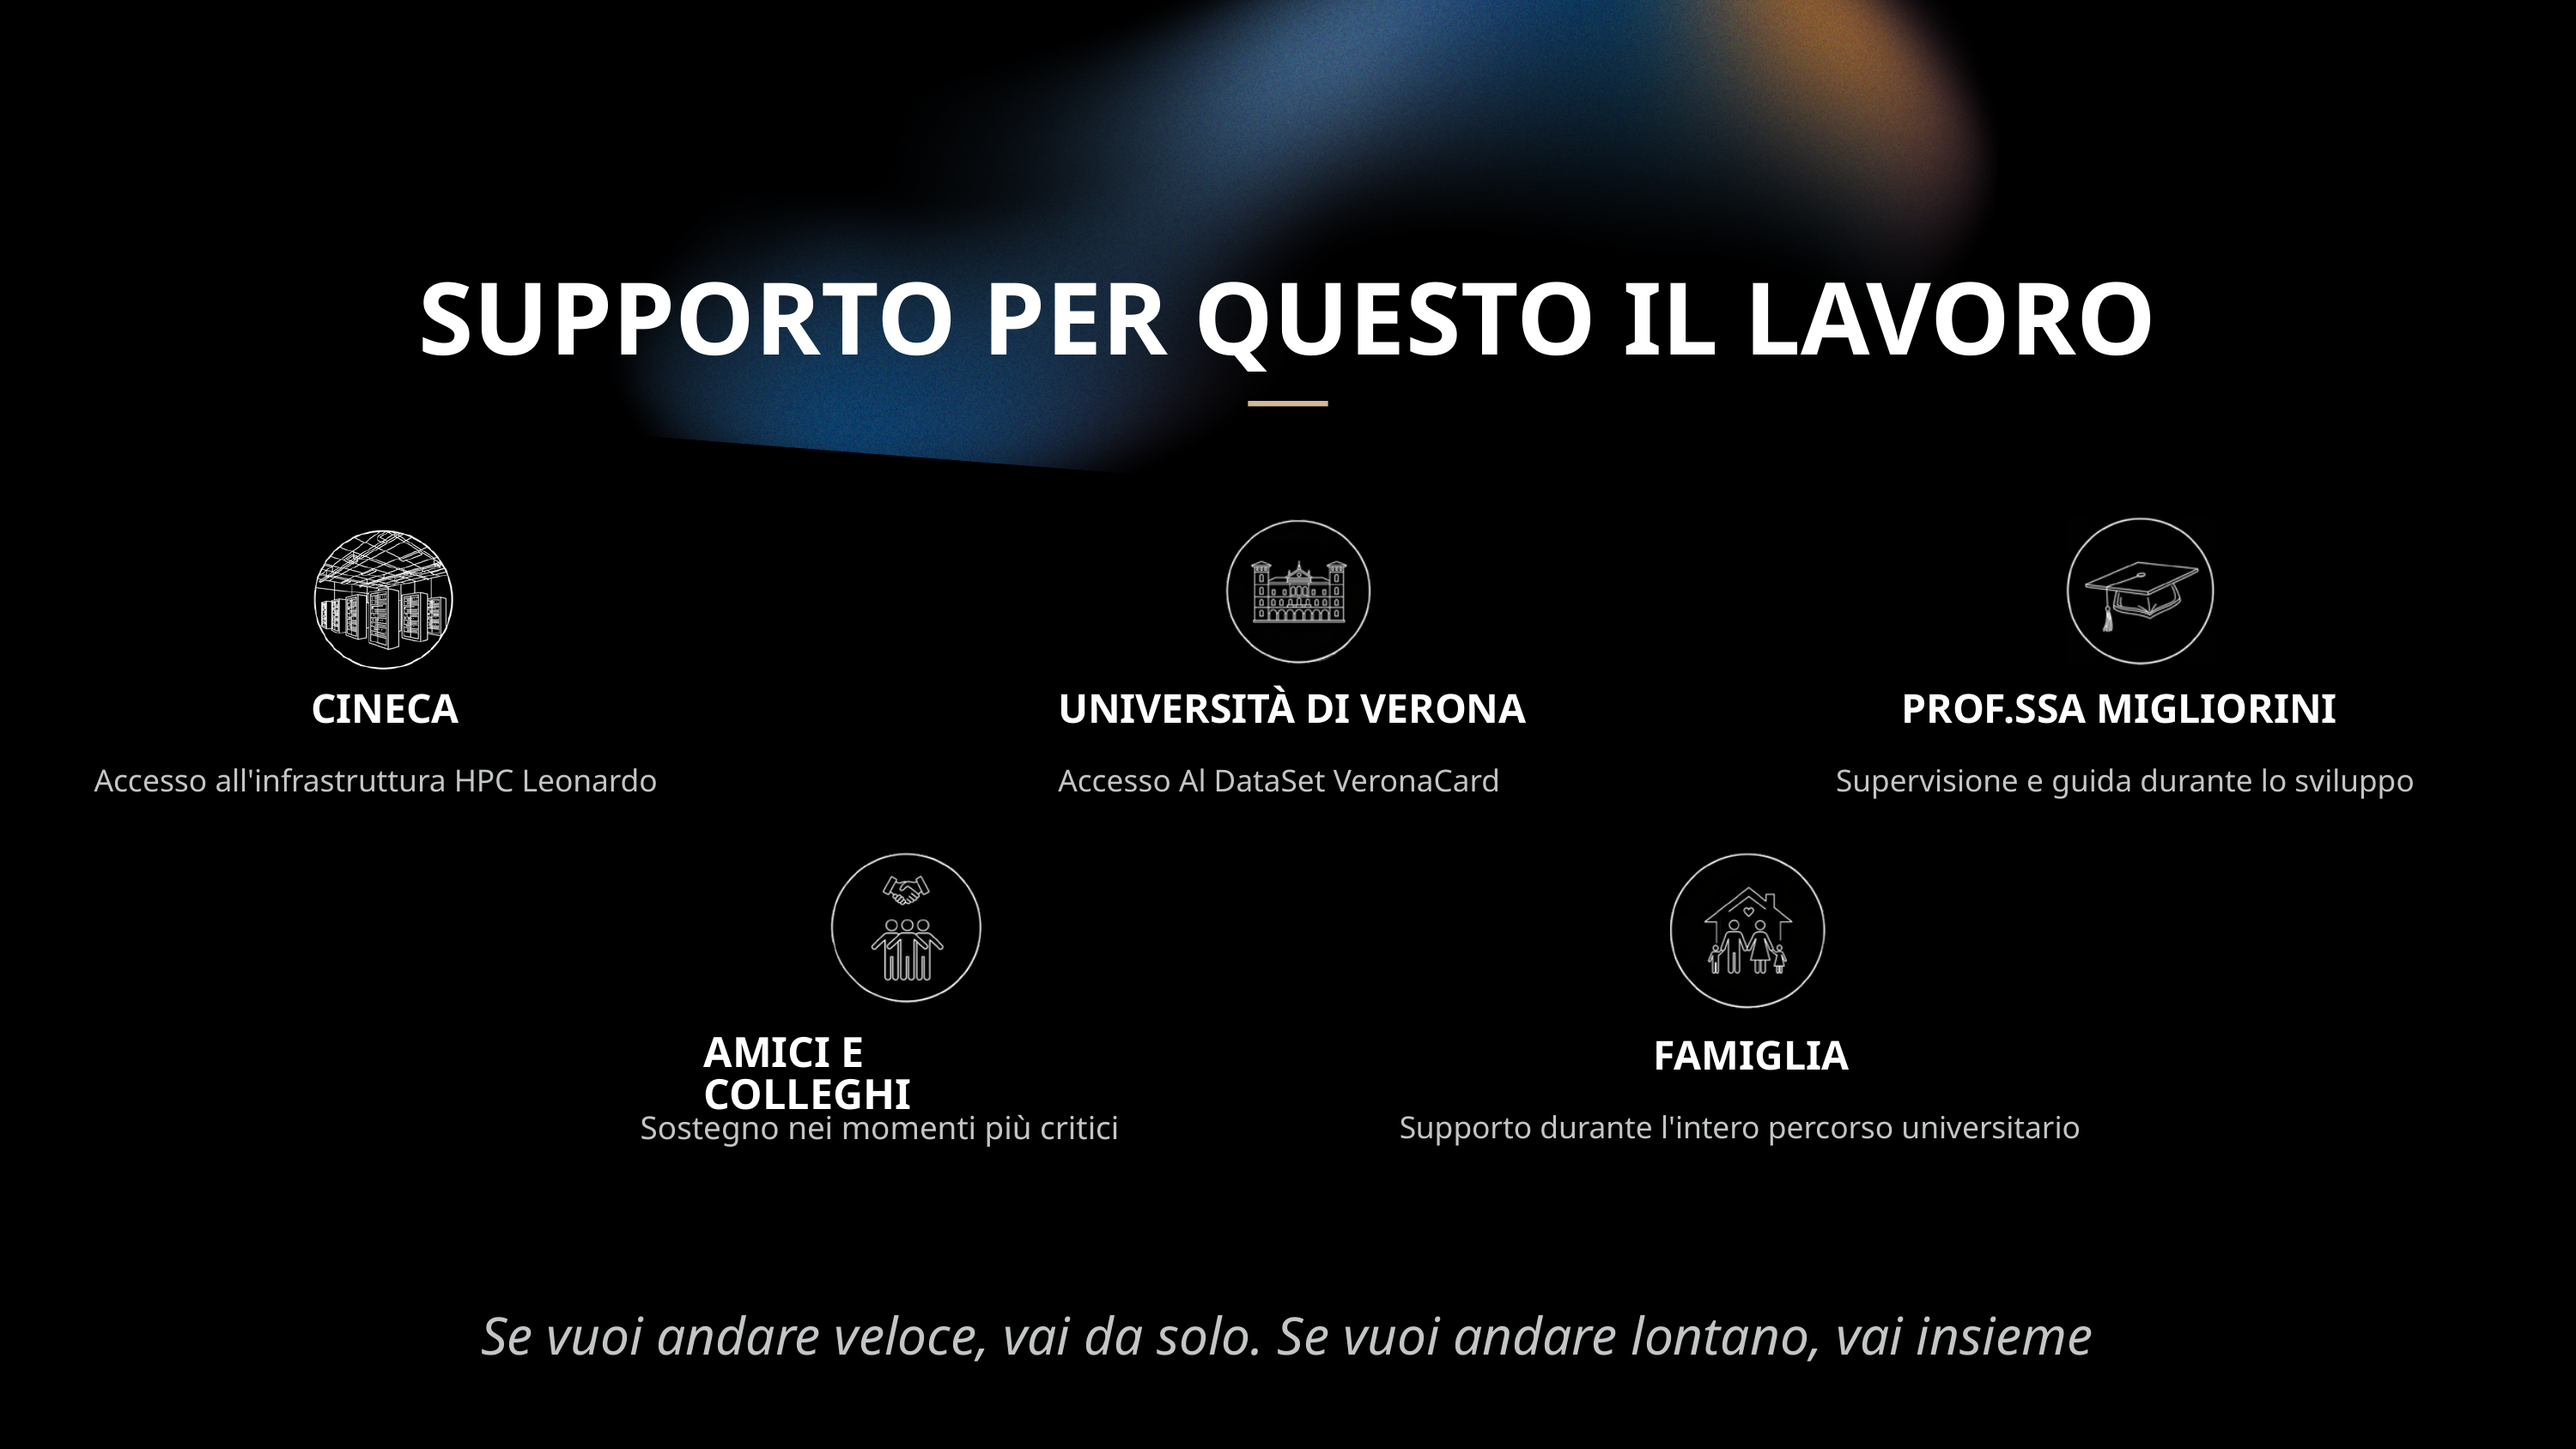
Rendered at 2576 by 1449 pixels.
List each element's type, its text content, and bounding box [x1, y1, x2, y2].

text_box [611, 0, 2011, 275]
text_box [1399, 850, 2107, 1144]
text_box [640, 850, 1146, 1144]
text_box [599, 376, 1982, 529]
text_box SUPPORTO PER QUESTO IL LAVORO [0, 275, 2576, 376]
text_box Se vuoi andare veloce, vai da solo. Se vuoi andare lontano, vai insieme [0, 1293, 2576, 1366]
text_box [94, 525, 689, 797]
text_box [1058, 516, 1598, 797]
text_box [1835, 516, 2445, 797]
